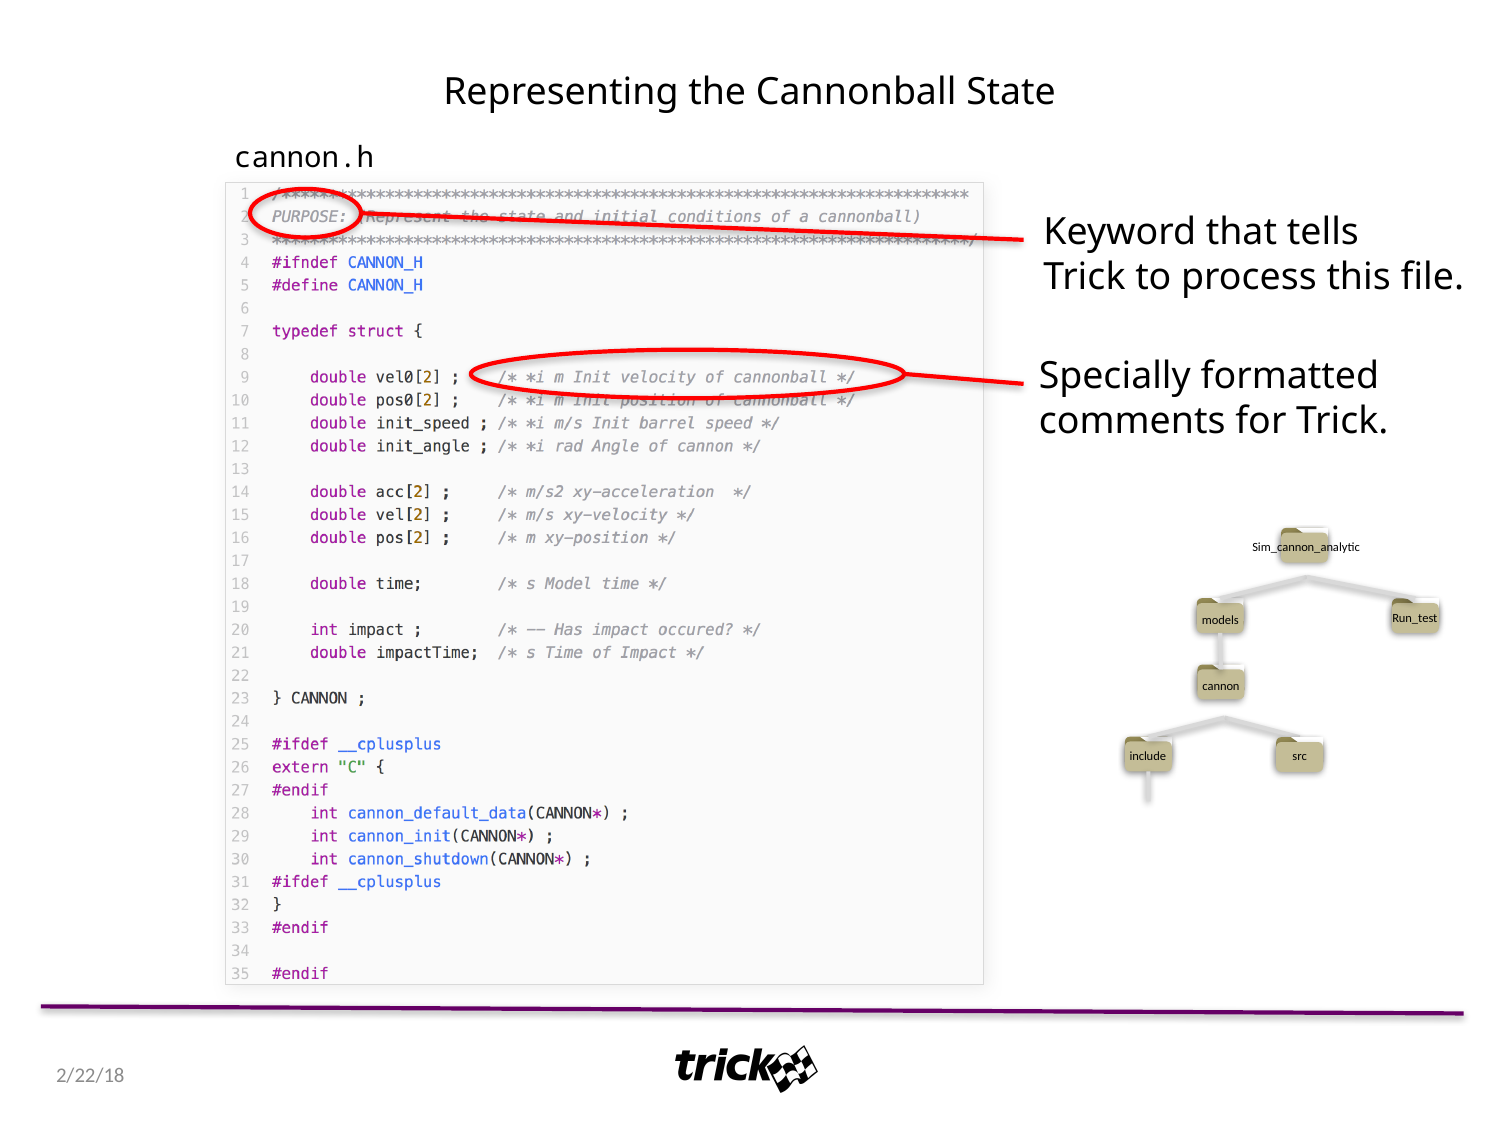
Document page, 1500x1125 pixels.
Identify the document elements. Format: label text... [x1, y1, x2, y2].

text_box Specially formatted comments for Trick. [1024, 343, 1404, 449]
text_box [903, 373, 1024, 385]
text_box Representing the Cannonball State [0, 59, 1500, 120]
picture [224, 182, 984, 985]
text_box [360, 212, 1024, 241]
text_box cannon.h [219, 130, 389, 181]
text_box Keyword that tells Trick to process this file. [1028, 199, 1480, 304]
picture [675, 1045, 818, 1093]
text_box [1124, 527, 1439, 842]
